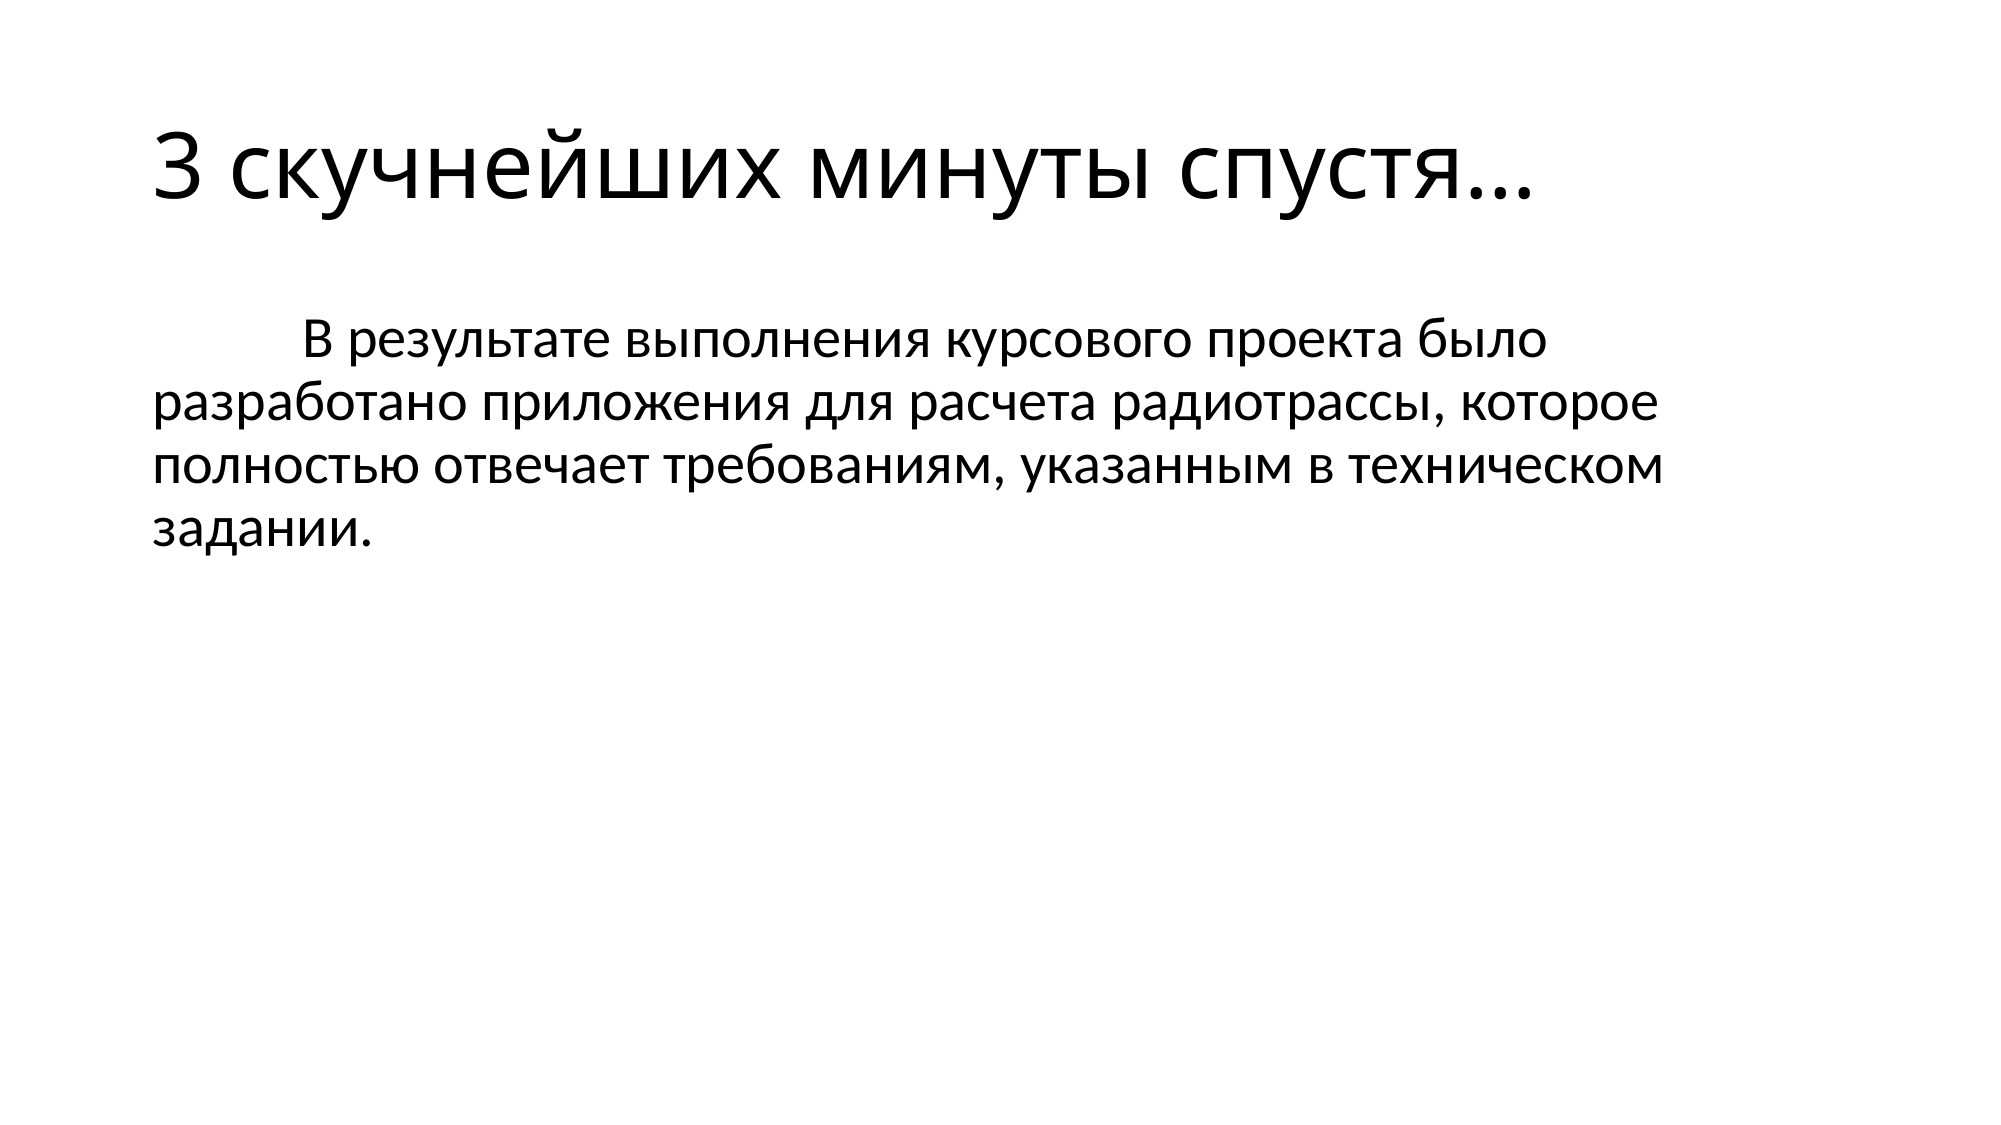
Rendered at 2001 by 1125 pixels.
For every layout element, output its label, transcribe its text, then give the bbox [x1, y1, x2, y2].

list В результате выполнения курсового проекта было разработано приложения для расчета радиотрассы, которое полностью отвечает требованиям, указанным в техническом задании. [137, 299, 1863, 1014]
title 3 скучнейших минуты спустя… [137, 59, 1863, 278]
